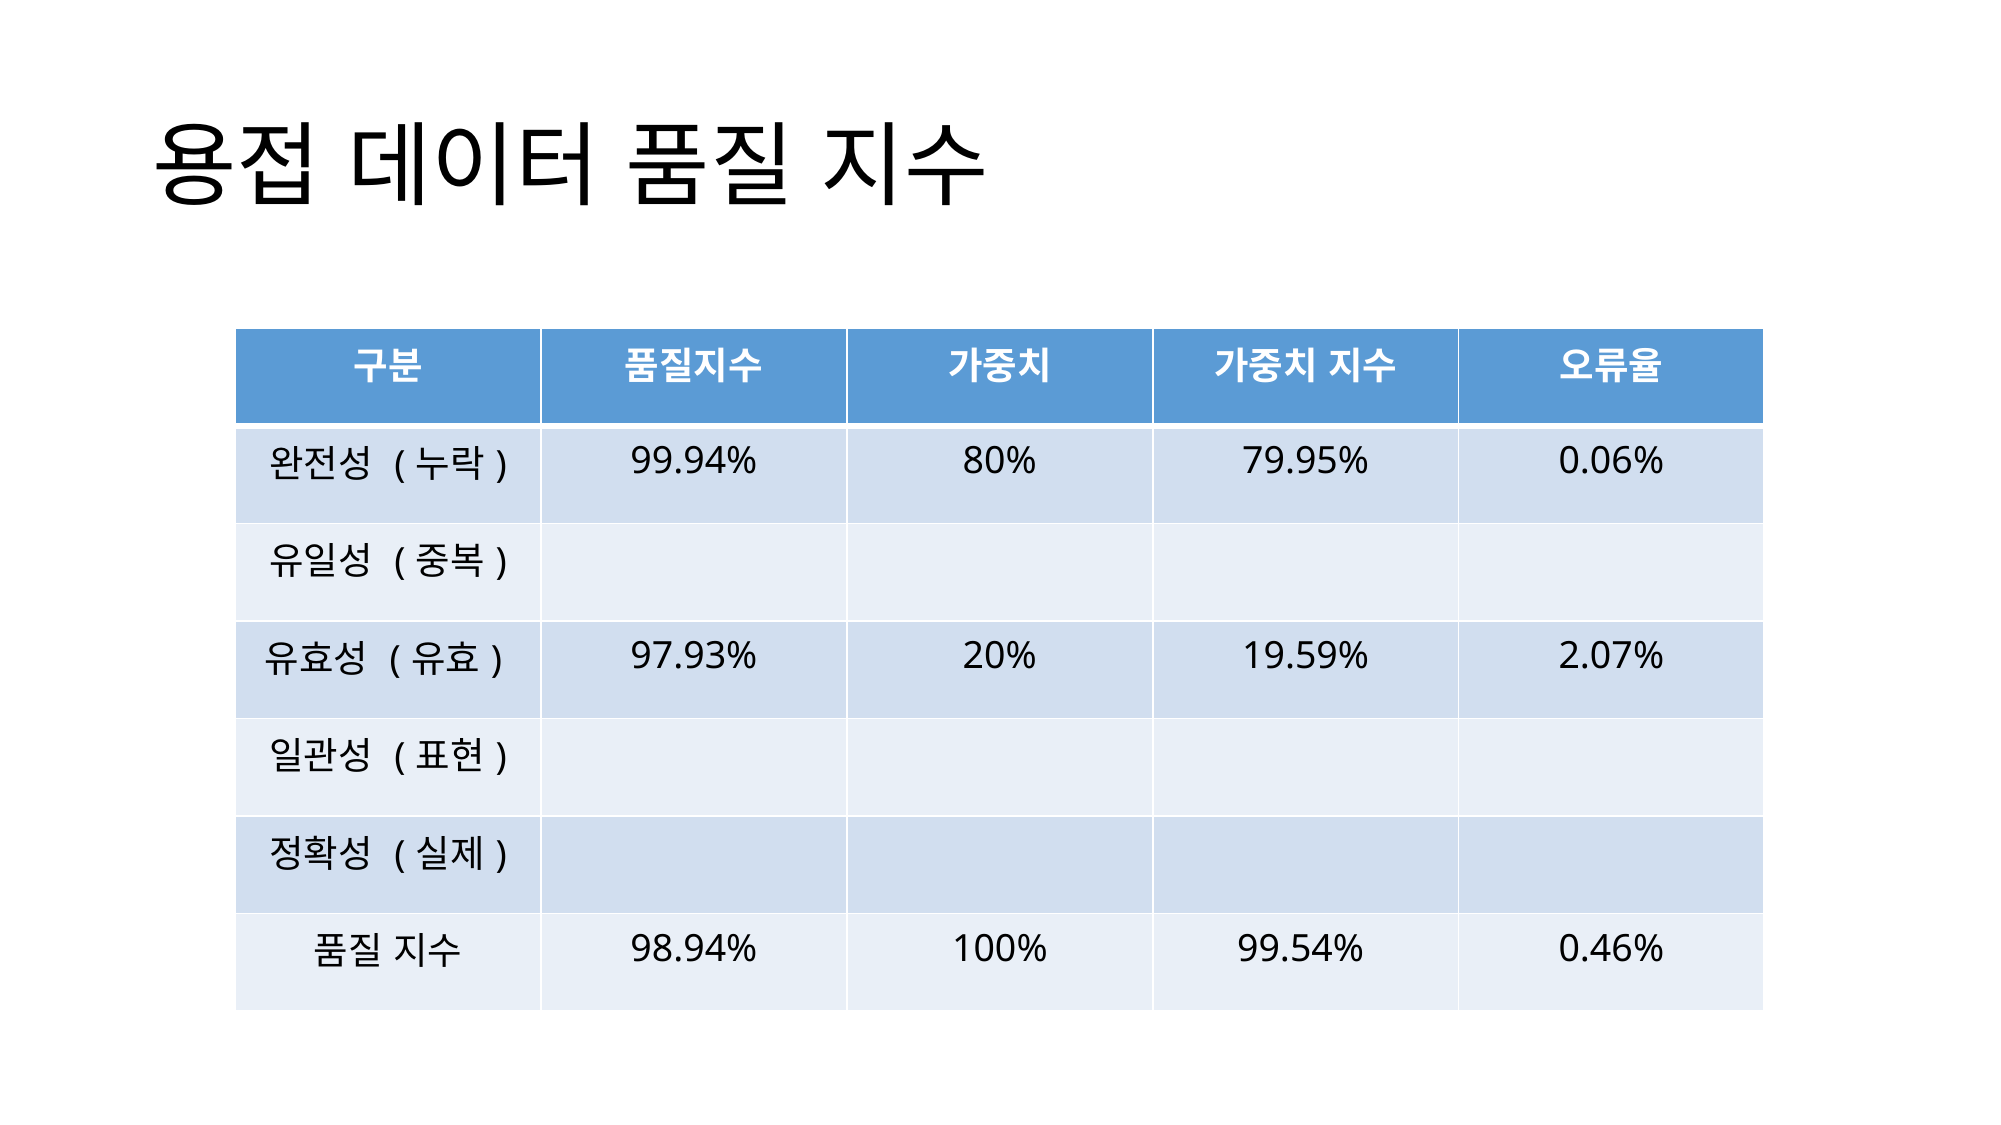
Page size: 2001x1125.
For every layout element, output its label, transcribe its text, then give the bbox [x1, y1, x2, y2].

table_cell [848, 524, 1152, 620]
table_cell [1459, 817, 1763, 913]
table_cell [1459, 719, 1763, 815]
table_header 구분 [236, 329, 540, 423]
table_cell 완전성 (누락) [236, 429, 540, 523]
table_cell [848, 719, 1152, 815]
table_cell 19.59% [1154, 622, 1458, 718]
table_cell 2.07% [1459, 622, 1763, 718]
table_header 품질지수 [542, 329, 846, 423]
table_cell 99.54% [1154, 914, 1458, 1010]
table_cell 99.94% [542, 429, 846, 523]
table_cell [542, 524, 846, 620]
table_cell 97.93% [542, 622, 846, 718]
table_cell [542, 719, 846, 815]
table_cell [1154, 524, 1458, 620]
table_cell 품질 지수 [236, 914, 540, 1010]
table_header 오류율 [1459, 329, 1763, 423]
table_cell [542, 817, 846, 913]
table_cell 20% [848, 622, 1152, 718]
table_header 가중치 지수 [1154, 329, 1458, 423]
table_cell 유효성 (유효) [236, 622, 540, 718]
table_cell [848, 817, 1152, 913]
table_cell 유일성 (중복) [236, 524, 540, 620]
table_cell 100% [848, 914, 1152, 1010]
table_cell 80% [848, 429, 1152, 523]
title 용접 데이터 품질 지수 [137, 59, 1863, 278]
table_cell 일관성 (표현) [236, 719, 540, 815]
table_cell [1154, 719, 1458, 815]
table_cell 정확성 (실제) [236, 817, 540, 913]
table_cell 0.06% [1459, 429, 1763, 523]
table_cell 0.46% [1459, 914, 1763, 1010]
table_cell 79.95% [1154, 429, 1458, 523]
table_cell [1154, 817, 1458, 913]
table_cell 98.94% [542, 914, 846, 1010]
table_cell [1459, 524, 1763, 620]
table_header 가중치 [848, 329, 1152, 423]
